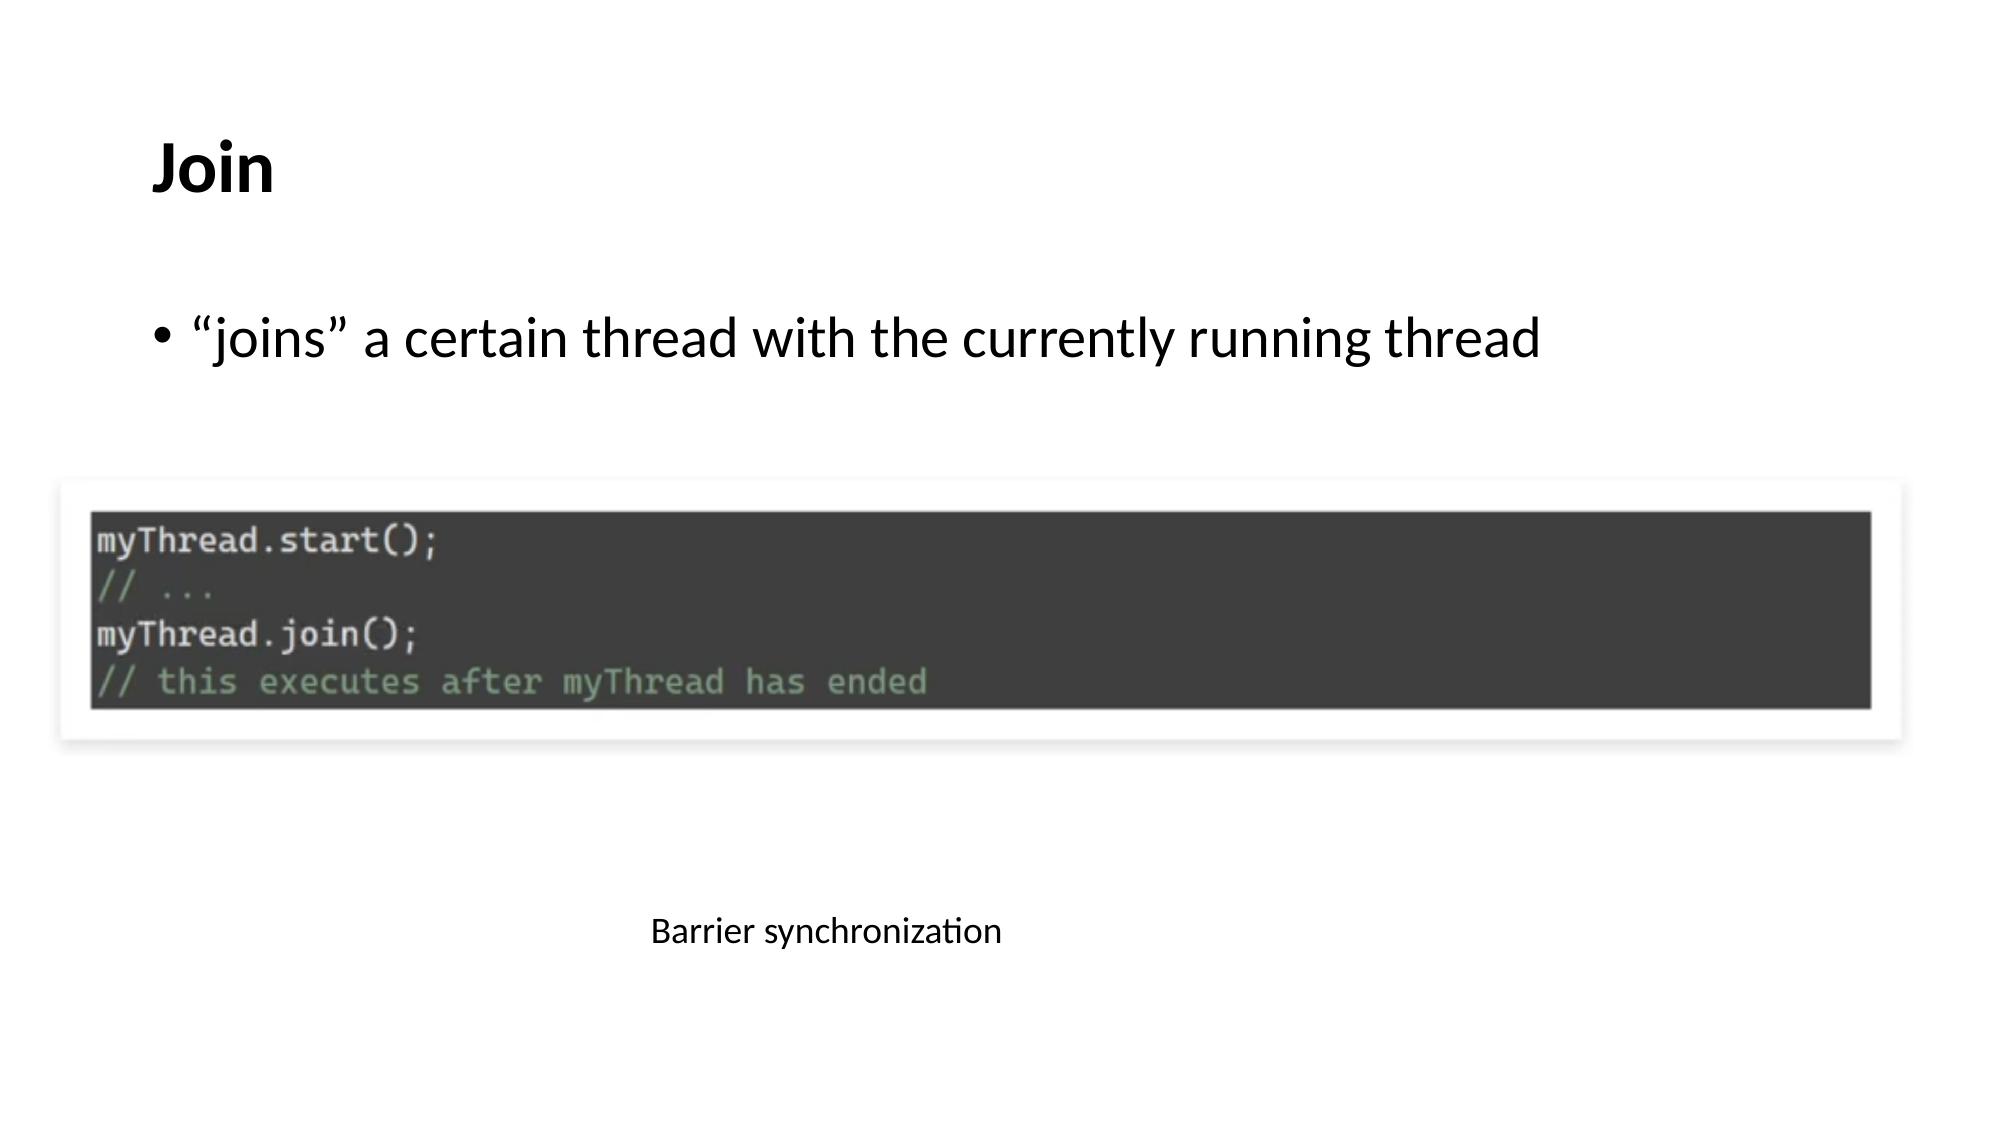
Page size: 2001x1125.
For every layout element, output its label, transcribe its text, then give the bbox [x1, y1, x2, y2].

picture [35, 476, 1914, 756]
title Join [137, 59, 1863, 278]
list “joins” a certain thread with the currently running thread [137, 299, 1863, 411]
text_box Barrier synchronization [636, 898, 1318, 958]
